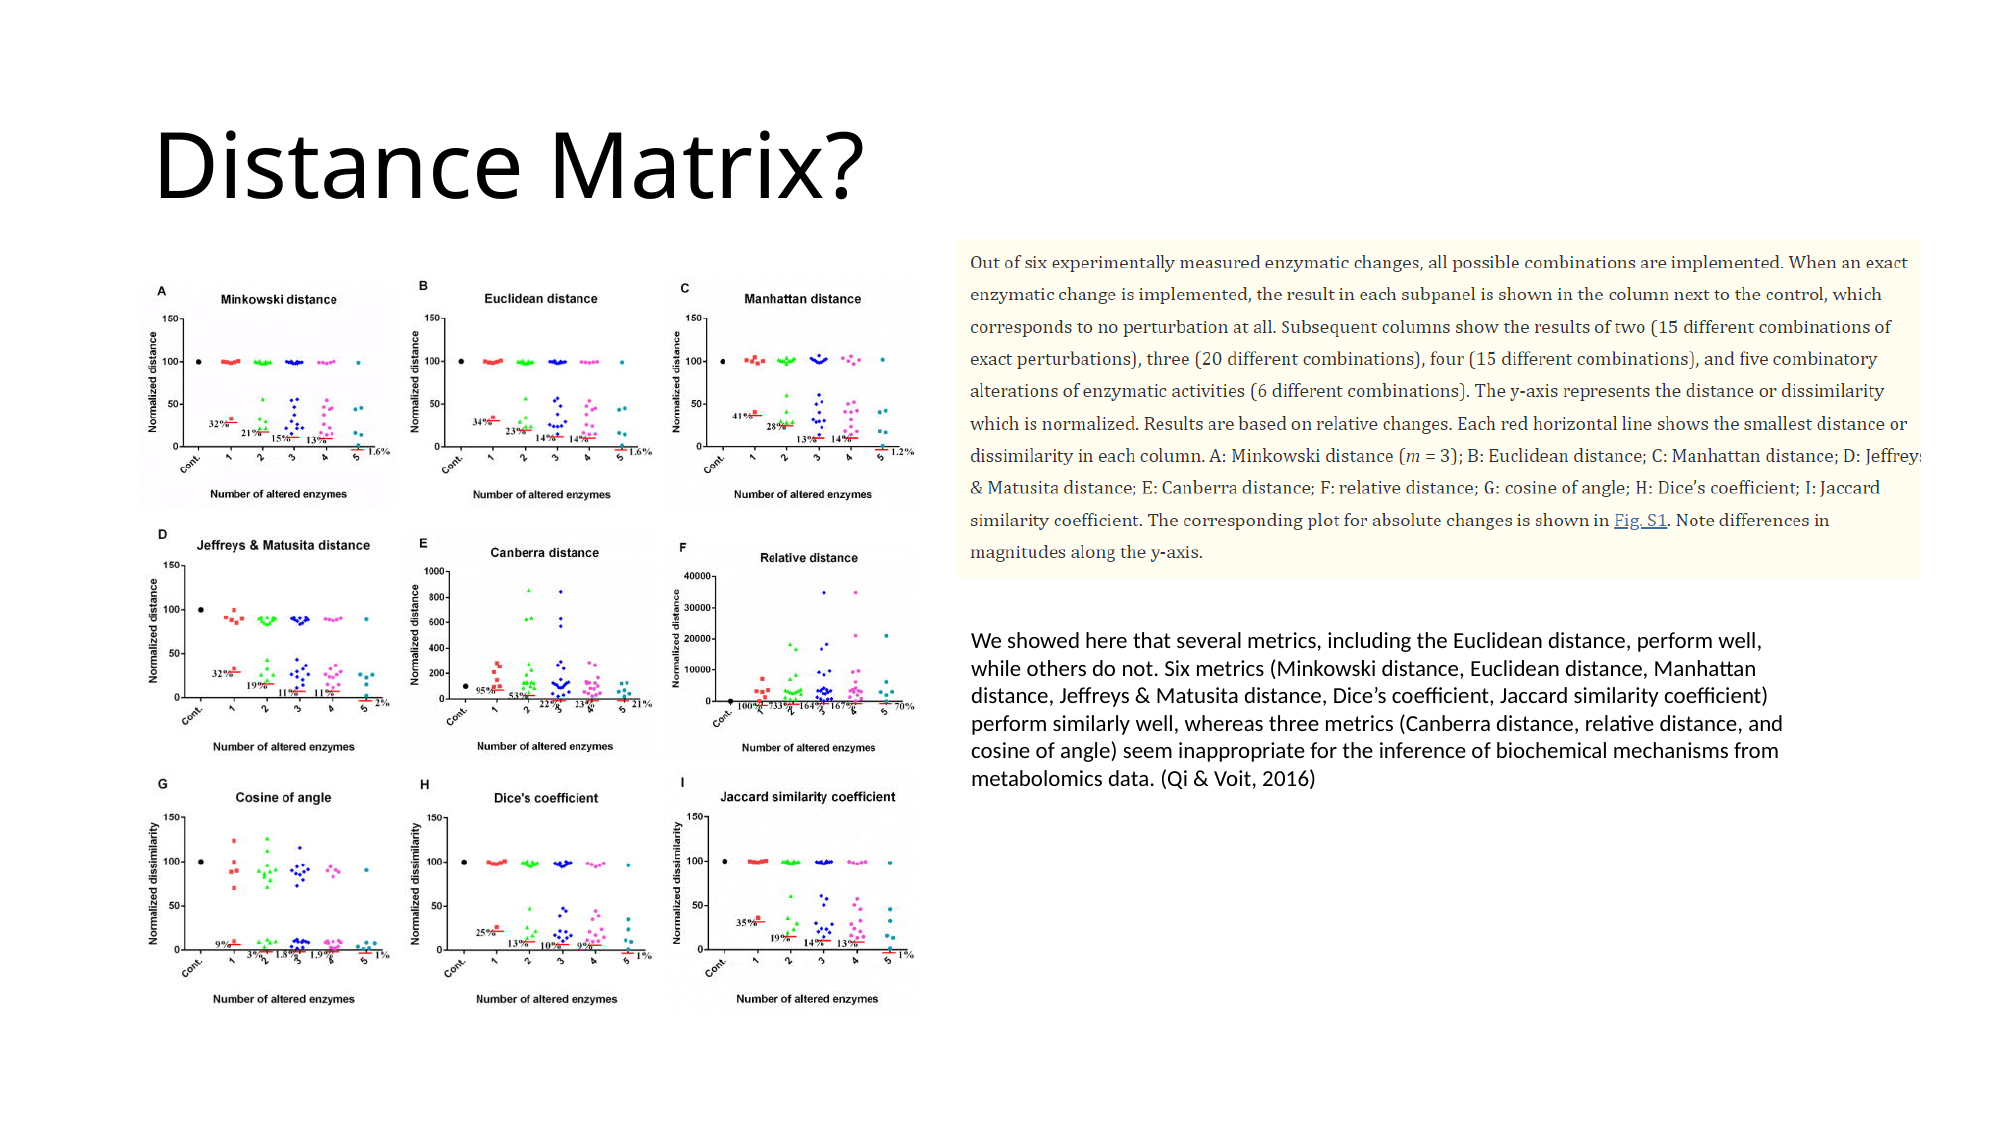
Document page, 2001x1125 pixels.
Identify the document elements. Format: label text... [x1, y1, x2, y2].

picture [137, 269, 921, 1014]
text_box We showed here that several metrics, including the Euclidean distance, perform well, while others do not. Six metrics (Minkowski distance, Euclidean distance, Manhattan distance, Jeffreys & Matusita distance, Dice’s coefficient, Jaccard similarity coefficient) perform similarly well, whereas three metrics (Canberra distance, relative distance, and cosine of angle) seem inappropriate for the inference of biochemical mechanisms from metabolomics data. (Qi & Voit, 2016) [956, 618, 1819, 799]
title Distance Matrix? [137, 59, 1863, 278]
picture [956, 239, 1921, 578]
